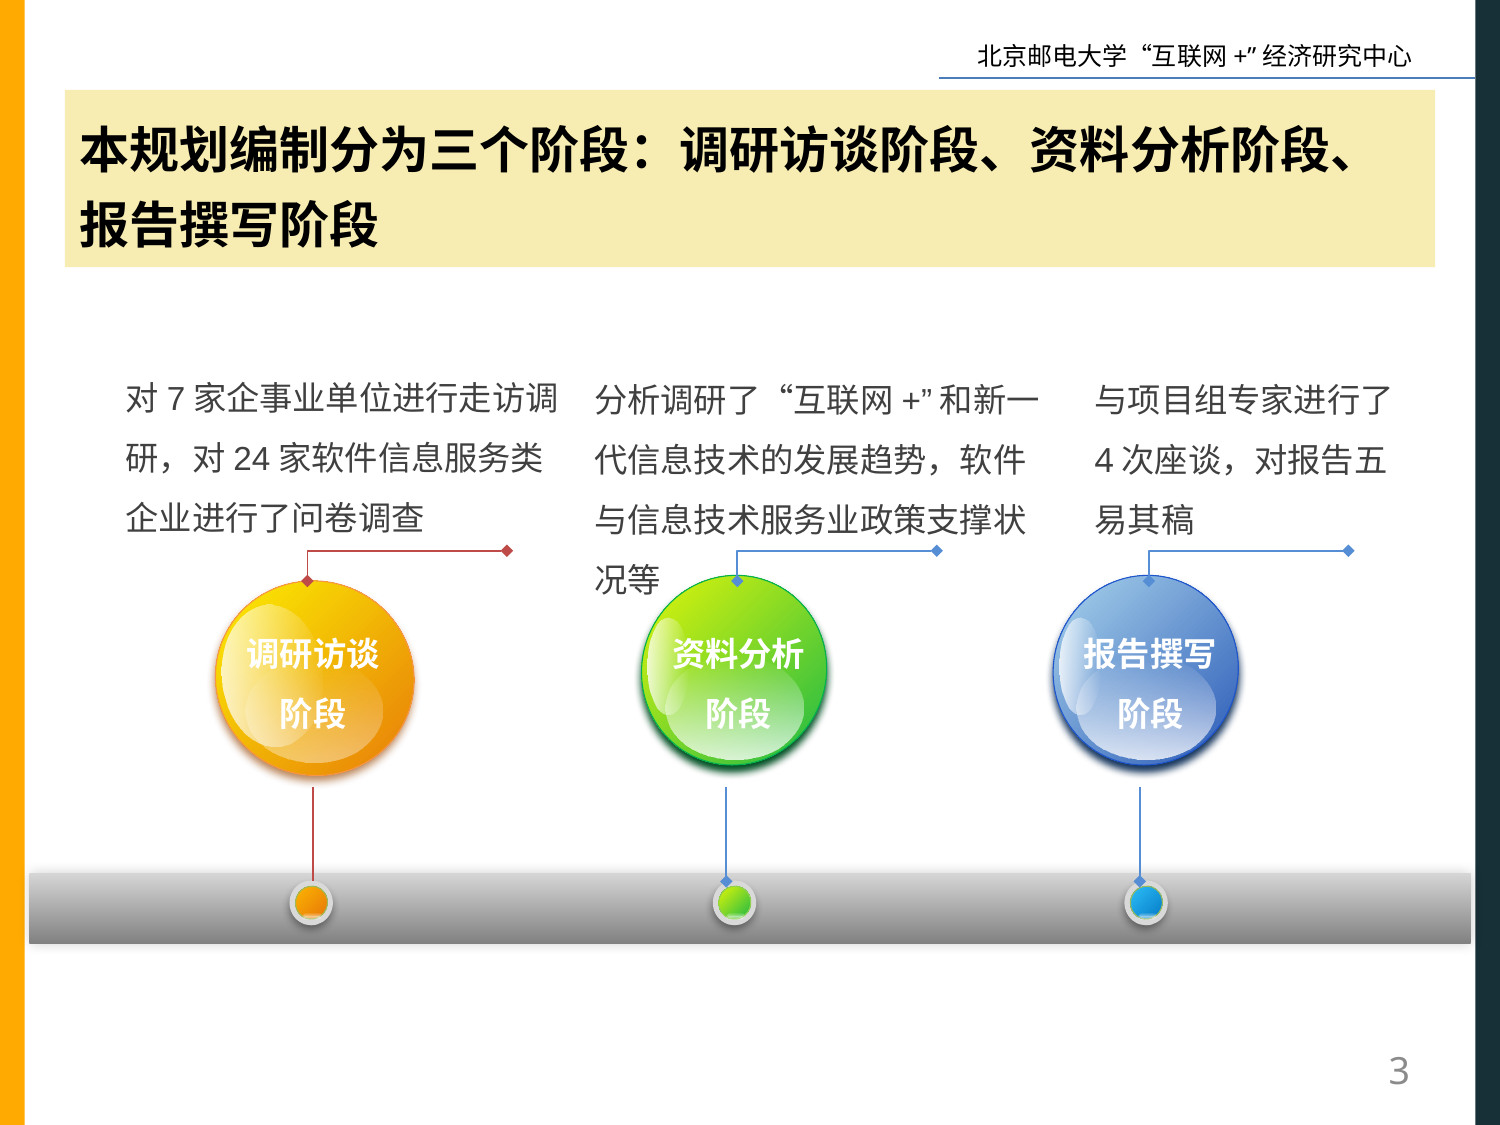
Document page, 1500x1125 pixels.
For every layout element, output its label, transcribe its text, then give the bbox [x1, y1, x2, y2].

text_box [29, 349, 1471, 944]
text_box 本规划编制分为三个阶段：调研访谈阶段、资料分析阶段、报告撰写阶段 [63, 88, 1437, 269]
slide_number 3 [1074, 1042, 1425, 1103]
